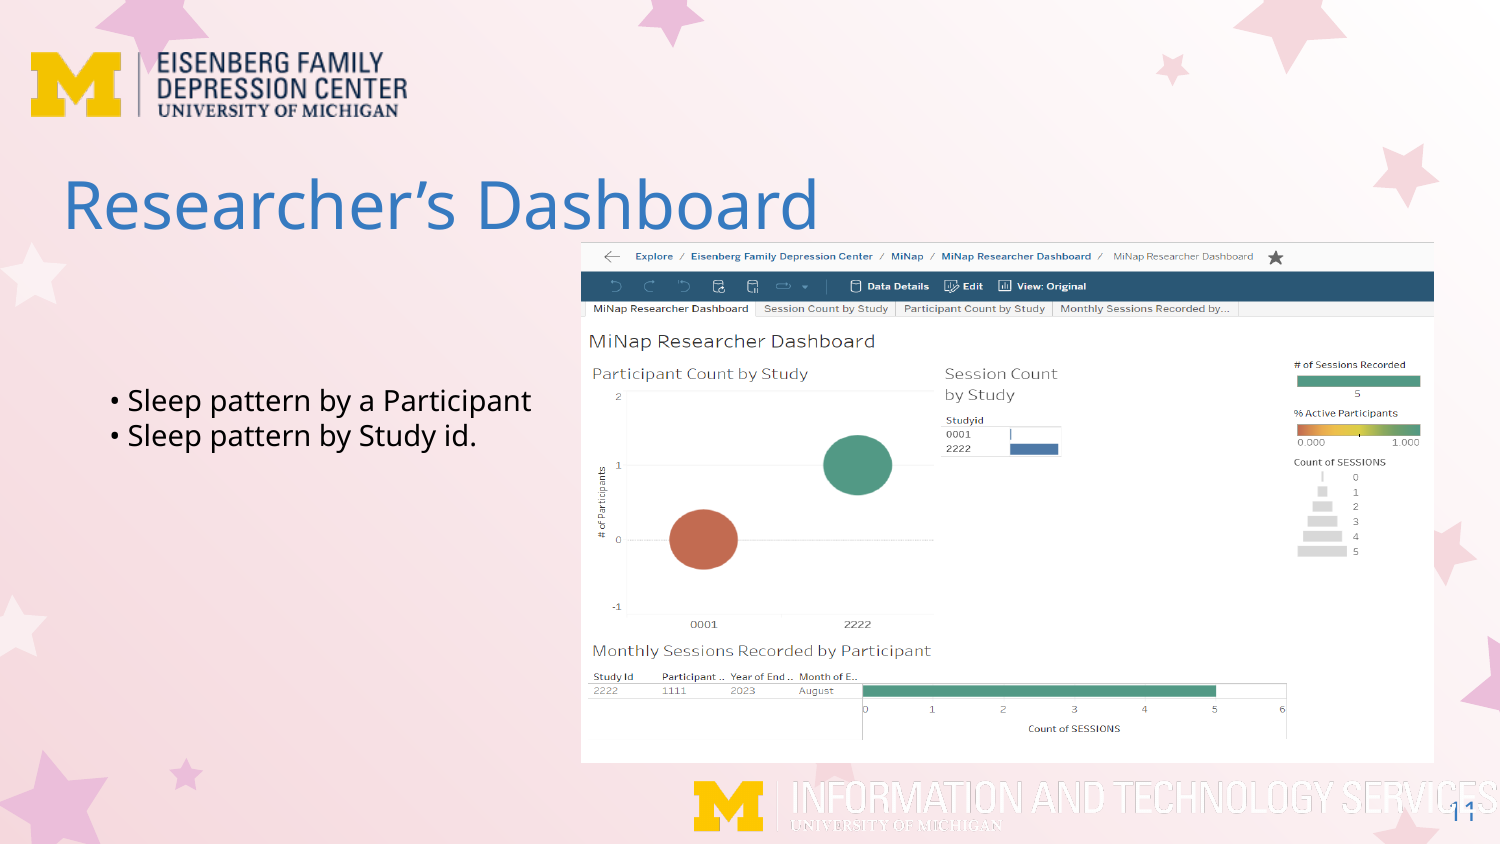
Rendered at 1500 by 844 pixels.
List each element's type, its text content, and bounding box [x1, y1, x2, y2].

slide_number ‹#› [1403, 840, 1494, 844]
title Researcher’s Dashboard [47, 147, 1314, 225]
text_box • Sleep pattern by a Participant • Sleep pattern by Study id. [94, 367, 575, 538]
picture [693, 779, 1500, 832]
picture [580, 241, 1435, 763]
picture [31, 52, 407, 118]
